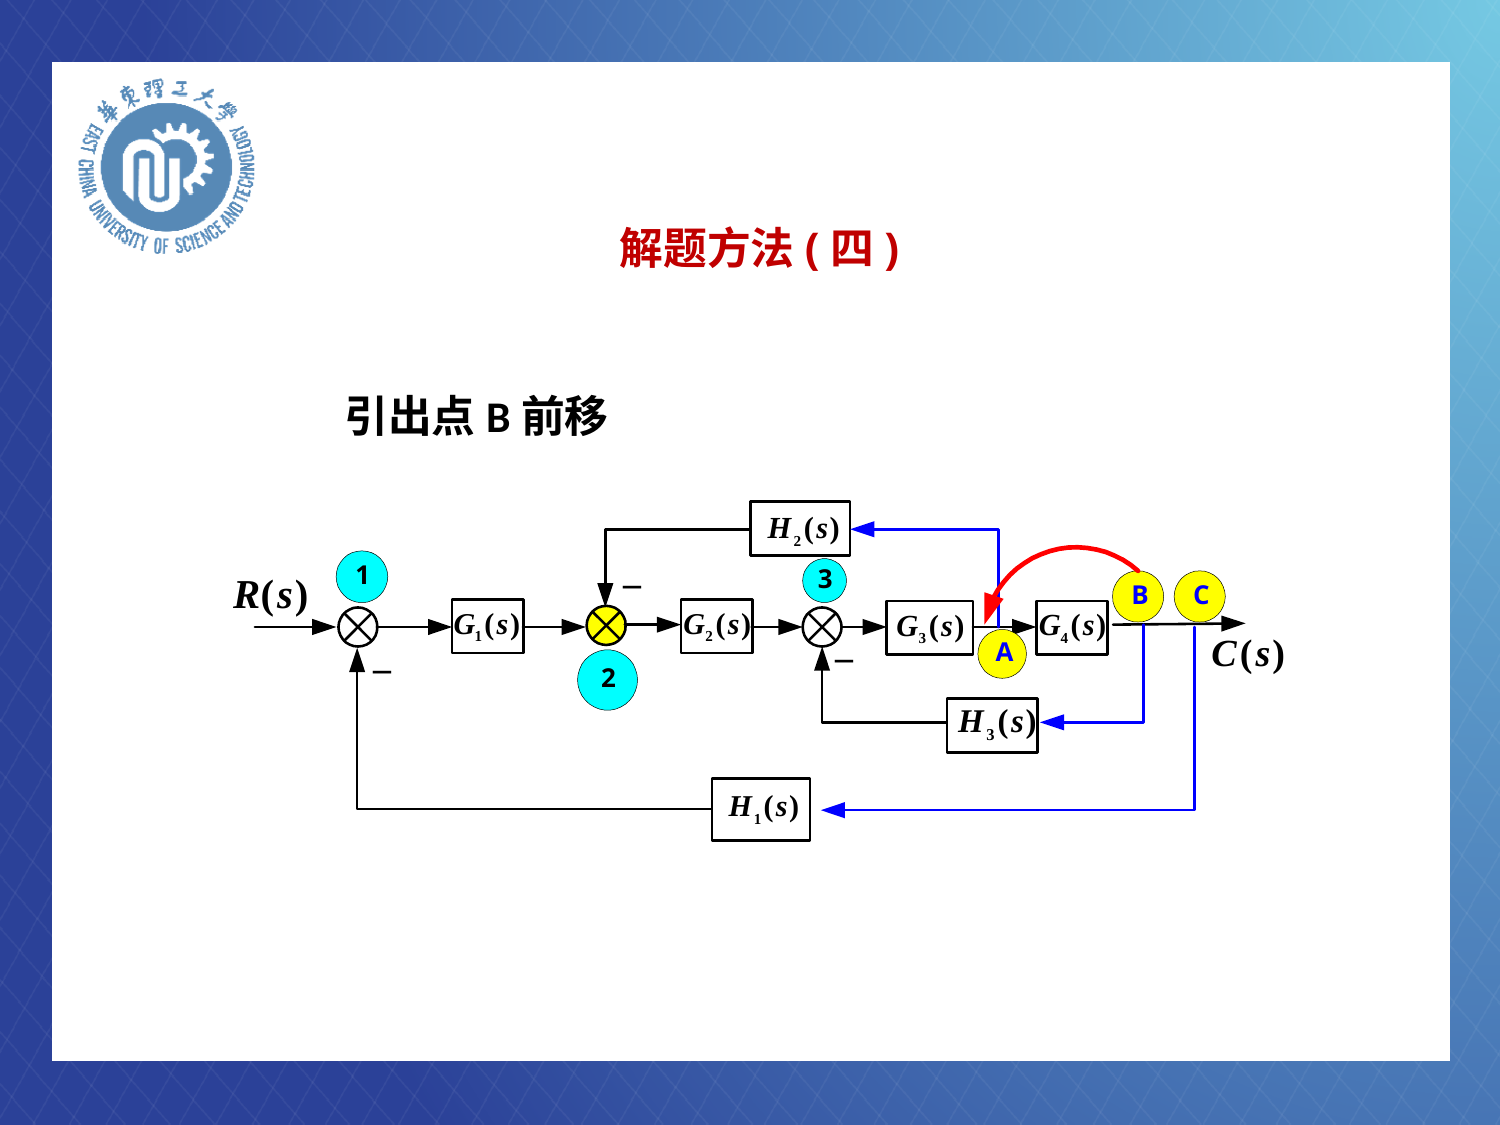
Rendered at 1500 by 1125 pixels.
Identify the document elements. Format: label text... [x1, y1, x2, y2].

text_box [205, 496, 1311, 948]
list 引出点B前移 [332, 388, 798, 460]
picture [0, 0, 1500, 1125]
title 解题方法(四) [433, 193, 1086, 301]
